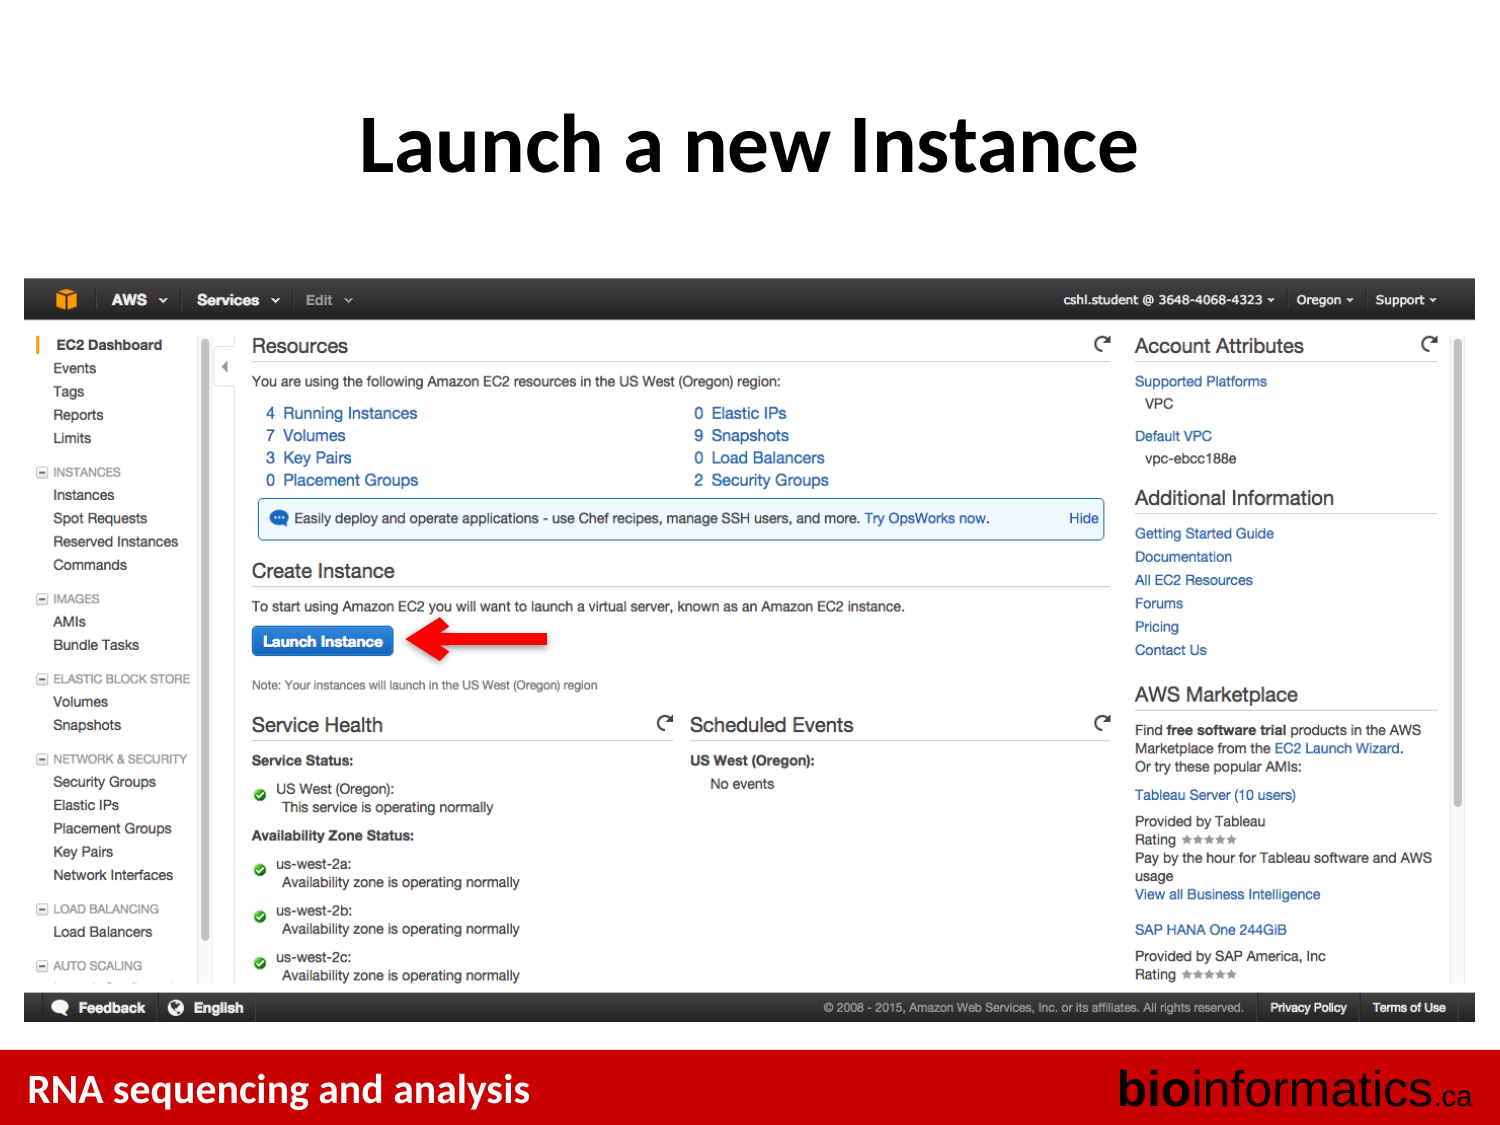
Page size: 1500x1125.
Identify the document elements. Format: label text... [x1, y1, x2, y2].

title Launch a new Instance [24, 45, 1475, 233]
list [24, 262, 1476, 1038]
